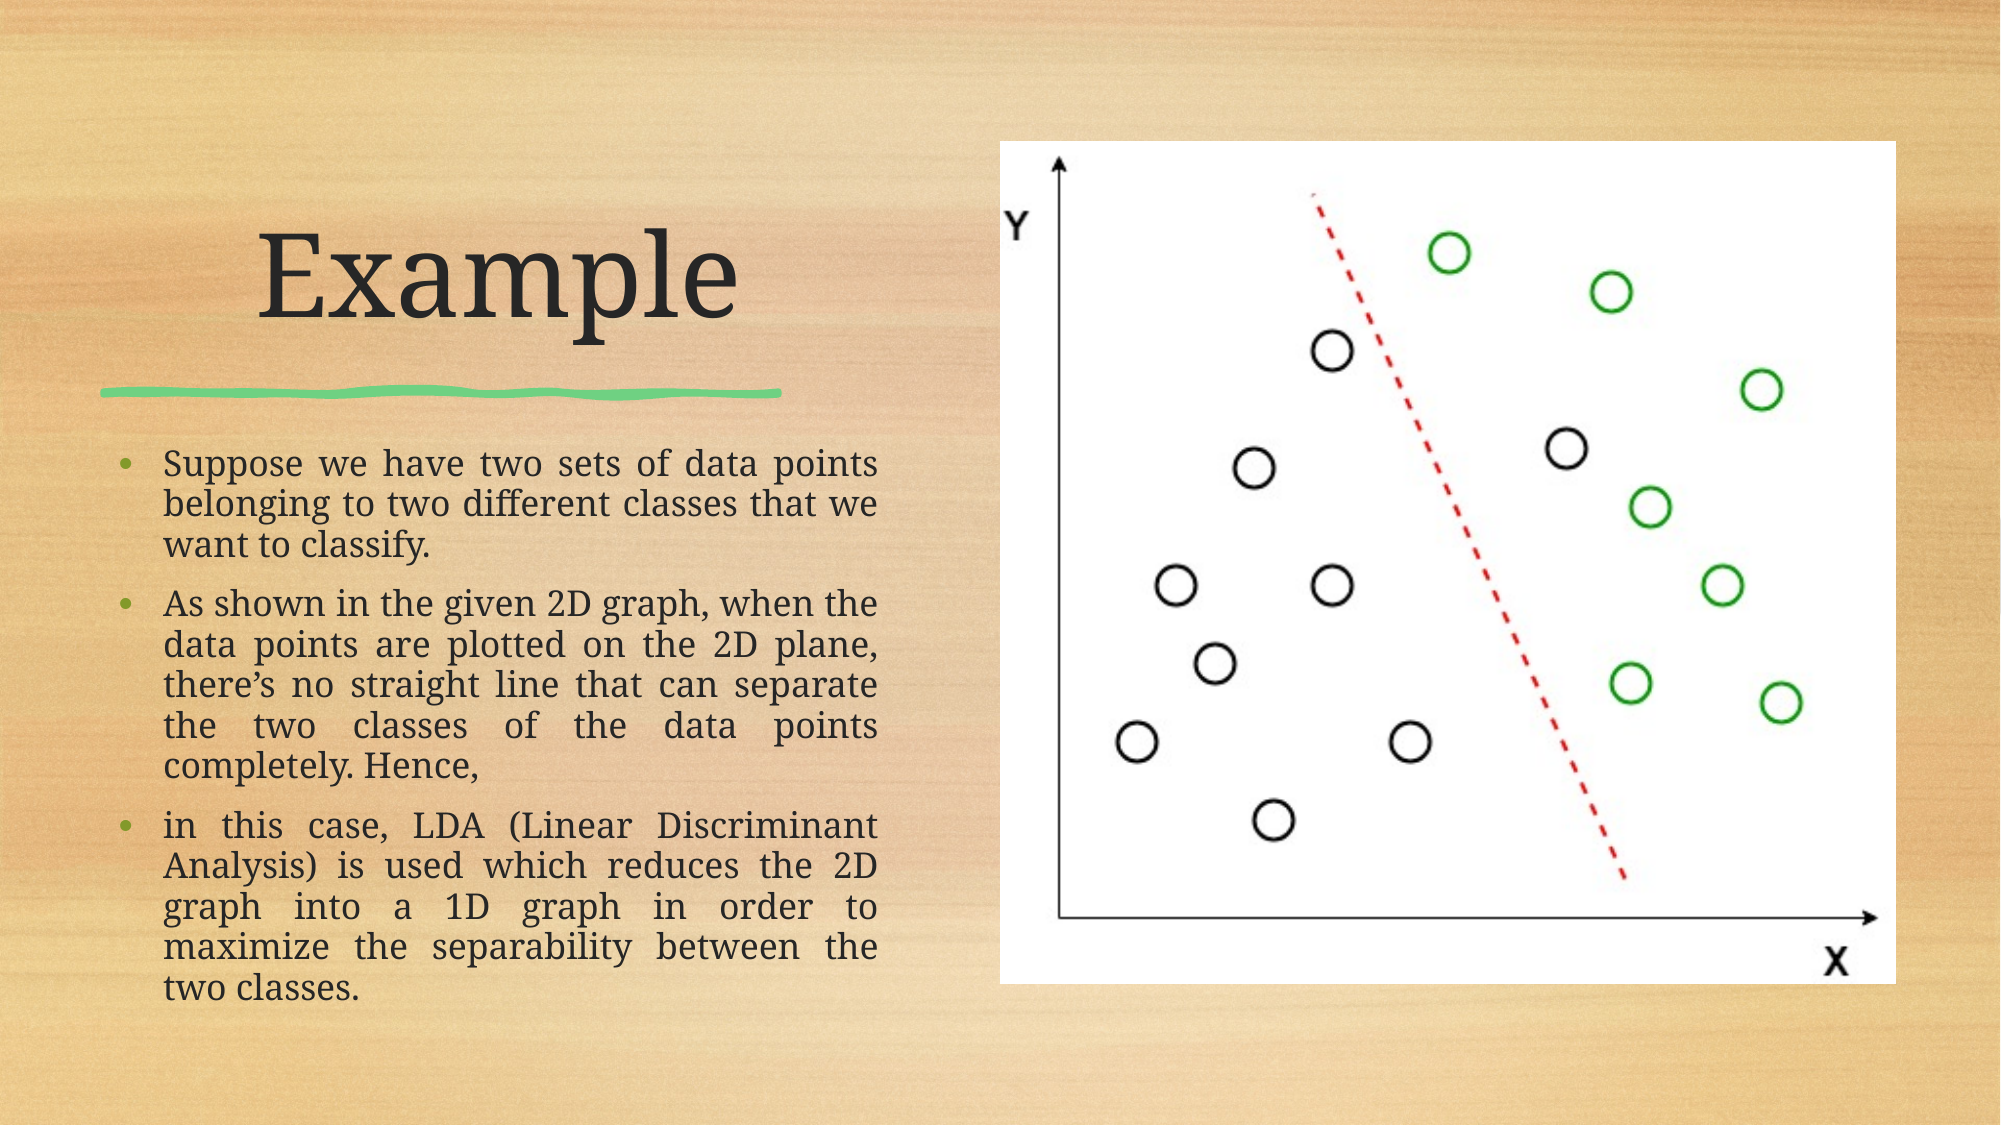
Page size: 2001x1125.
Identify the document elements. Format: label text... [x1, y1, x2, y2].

list Suppose we have two sets of data points belonging to two different classes that we want to classify. As shown in the given 2D graph, when the data points are plotted on the 2D plane, there’s no straight line that can separate the two classes of the data points completely. Hence, in this case, LDA (Linear Discriminant Analysis) is used which reduces the 2D graph into a 1D graph in order to maximize the separability between the two classes. [103, 436, 894, 1019]
picture [1000, 141, 1897, 984]
title Example [103, 104, 894, 348]
text_box [102, 386, 780, 399]
text_box [0, 0, 2000, 1125]
